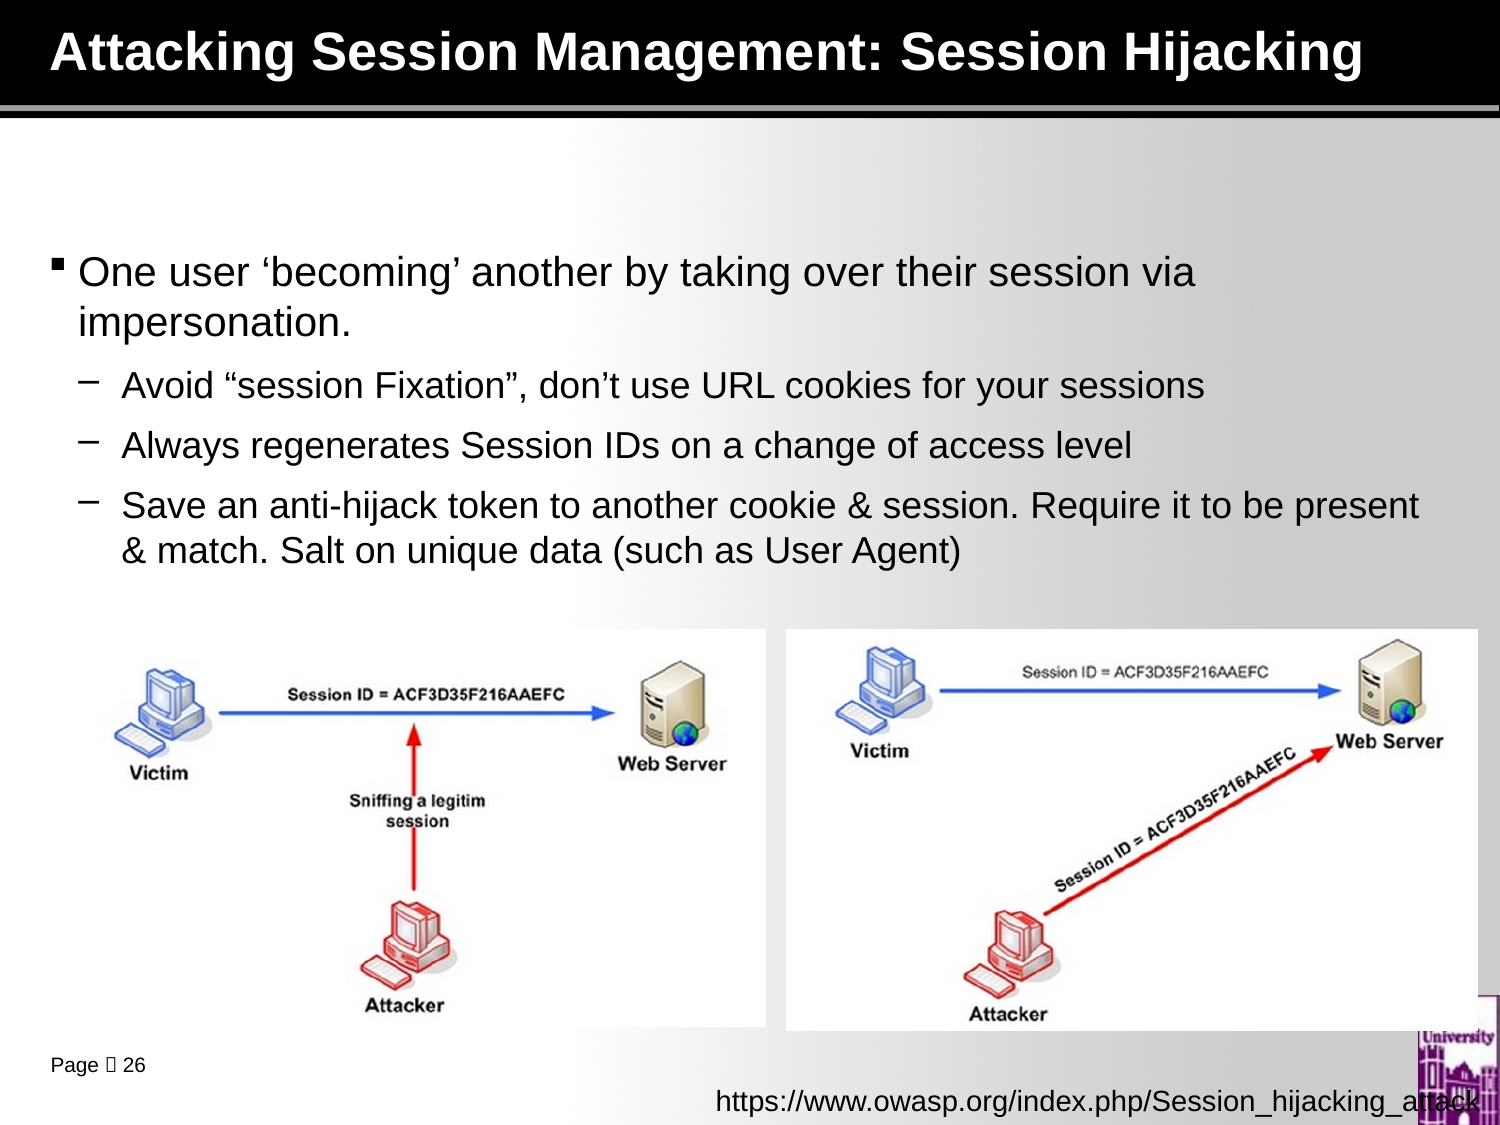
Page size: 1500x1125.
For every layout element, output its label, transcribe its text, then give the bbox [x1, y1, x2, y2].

list One user ‘becoming’ another by taking over their session via impersonation. Avoid “session Fixation”, don’t use URL cookies for your sessions Always regenerates Session IDs on a change of access level Save an anti-hijack token to another cookie & session. Require it to be present & match. Salt on unique data (such as User Agent) [48, 244, 1447, 952]
title Attacking Session Management: Session Hijacking [49, 16, 1447, 123]
text_box https://www.owasp.org/index.php/Session_hijacking_attack [700, 1074, 1497, 1125]
picture [0, 0, 1500, 1125]
